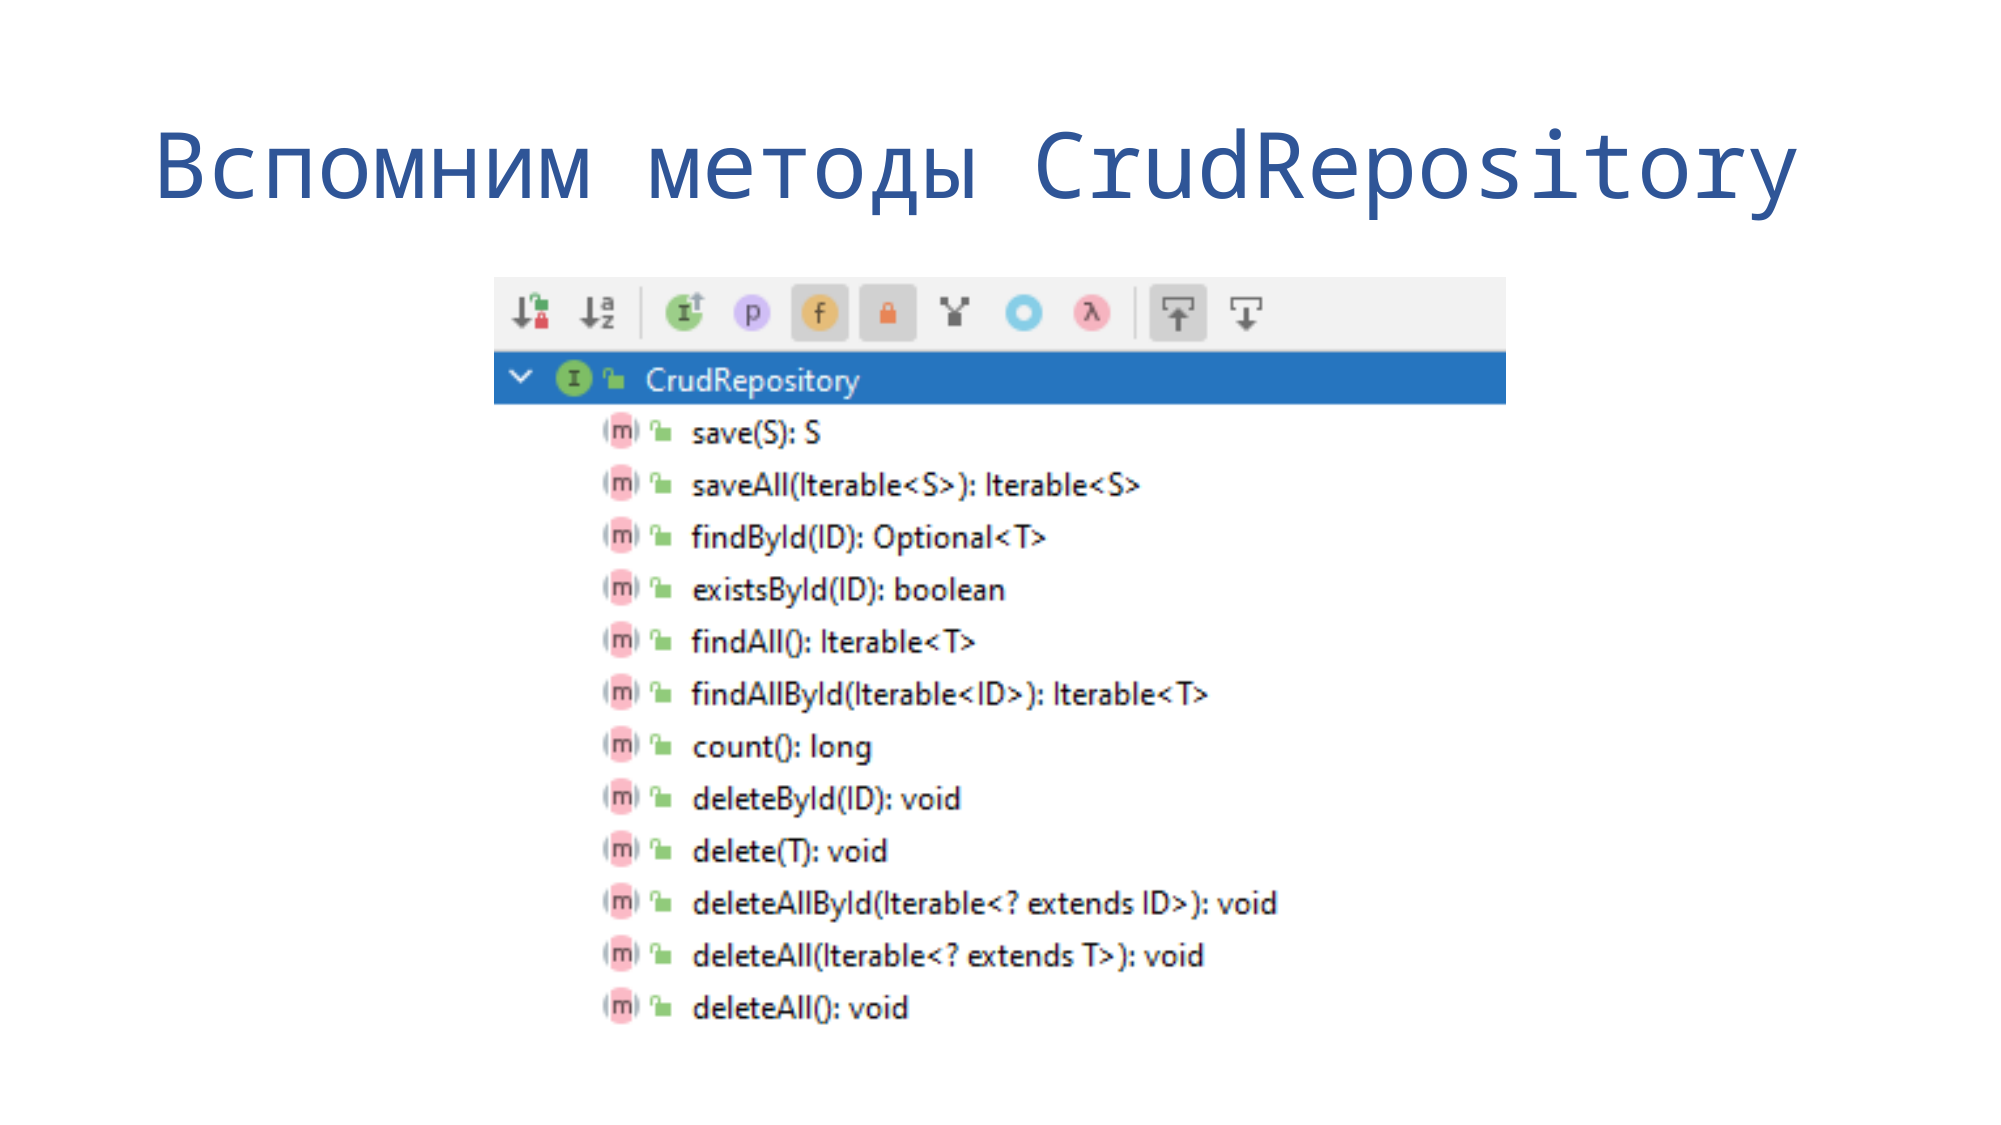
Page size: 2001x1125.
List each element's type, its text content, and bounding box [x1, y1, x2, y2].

title Вспомним методы CrudRepository [137, 59, 1863, 278]
picture [494, 277, 1506, 1111]
